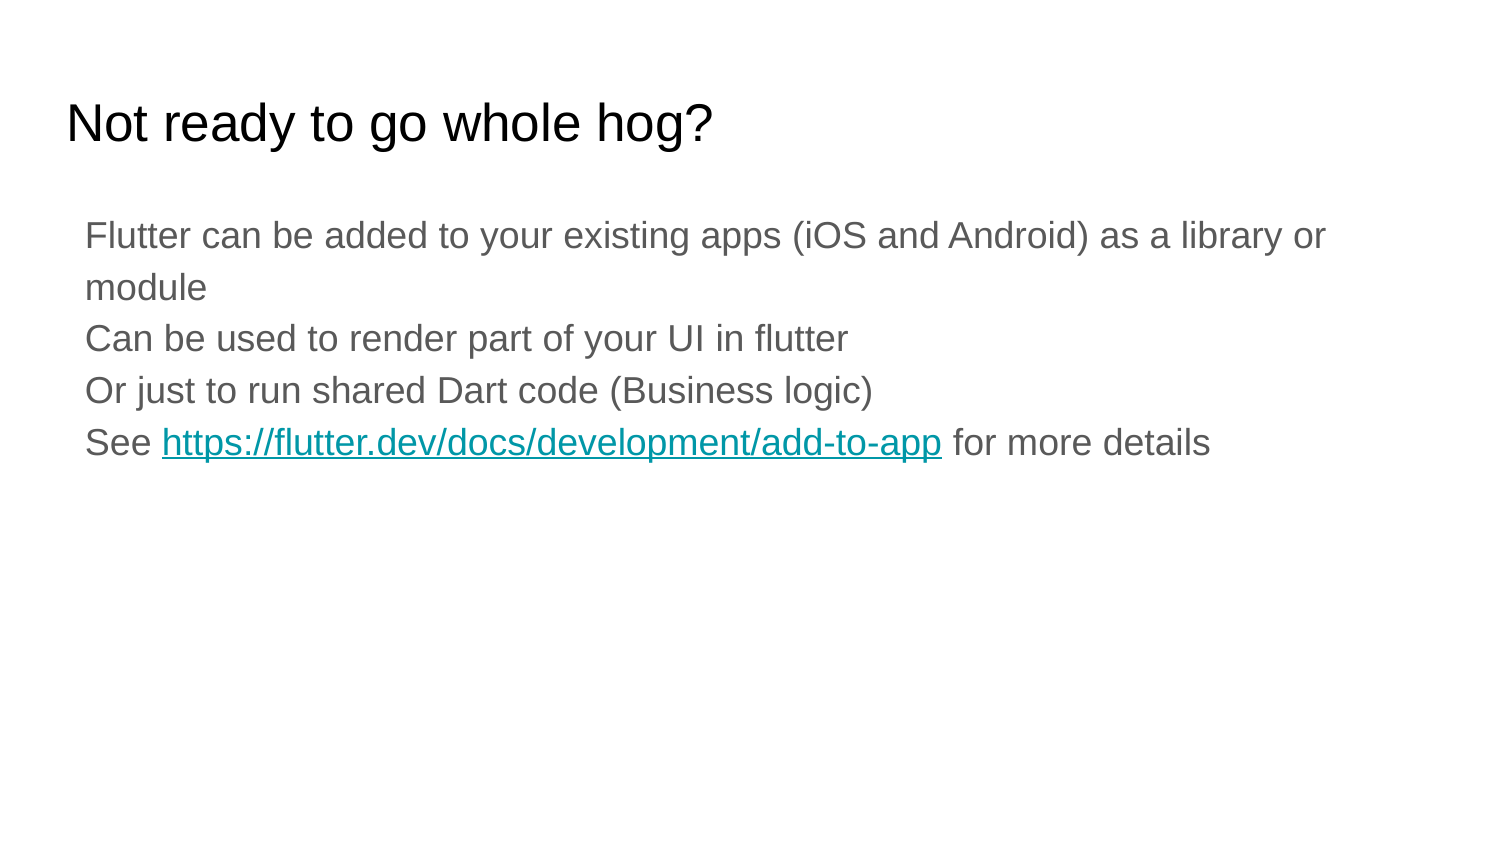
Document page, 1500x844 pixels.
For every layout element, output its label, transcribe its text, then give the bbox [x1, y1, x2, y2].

list Flutter can be added to your existing apps (iOS and Android) as a library or module Can be used to render part of your UI in flutter Or just to run shared Dart code (Business logic) See https://flutter.dev/docs/development/add-to-app for more details [51, 189, 1449, 750]
title Not ready to go whole hog? [51, 72, 1449, 167]
